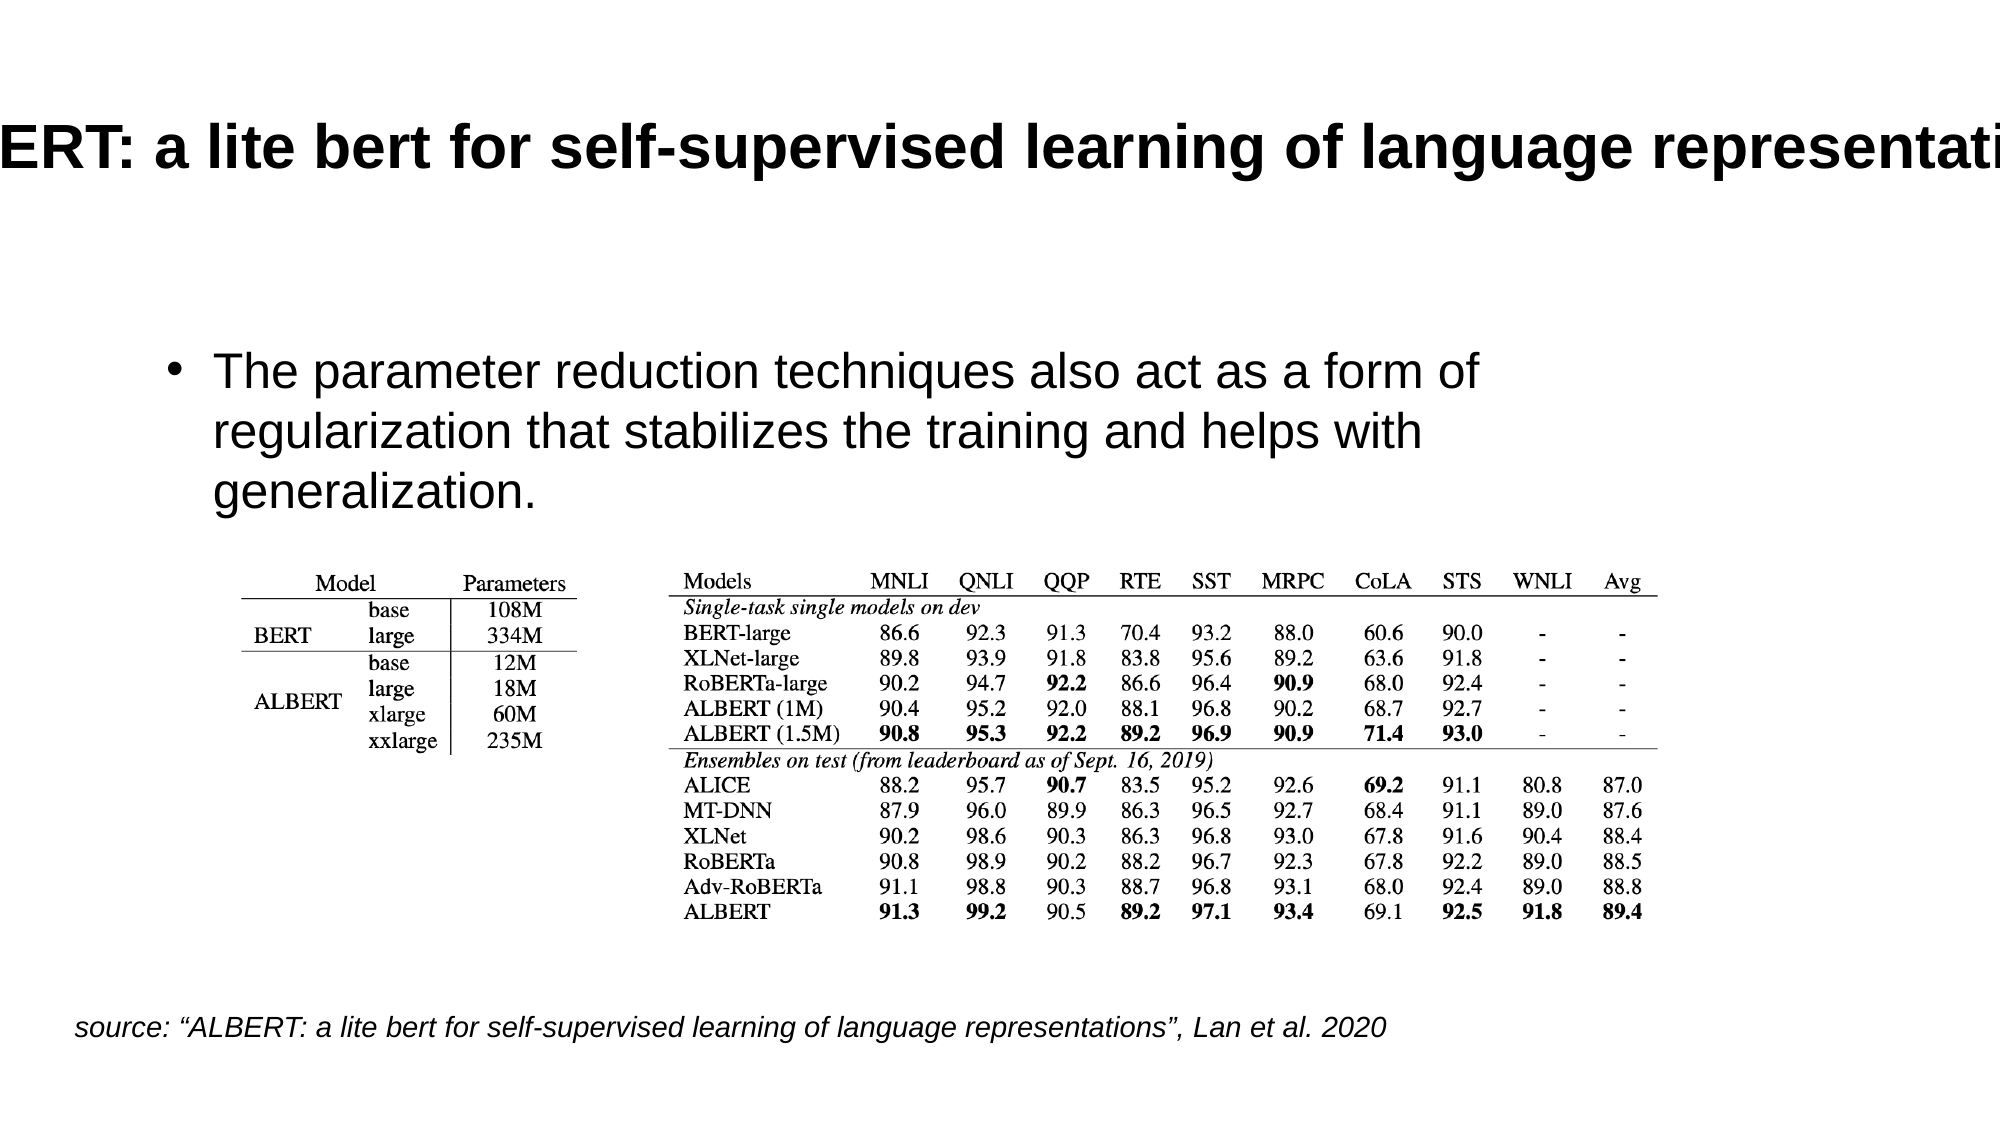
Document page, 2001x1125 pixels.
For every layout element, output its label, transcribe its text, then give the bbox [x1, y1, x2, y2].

picture [628, 550, 1683, 943]
picture [214, 540, 578, 765]
text_box source: “ALBERT: a lite bert for self-supervised learning of language representations”, Lan et al. 2020 [71, 1005, 1480, 1046]
list The parameter reduction techniques also act as a form of regularization that stabilizes the training and helps with generalization. [162, 335, 1635, 668]
text_box ALBERT: a lite bert for self-supervised learning of language representations [0, 102, 2000, 184]
